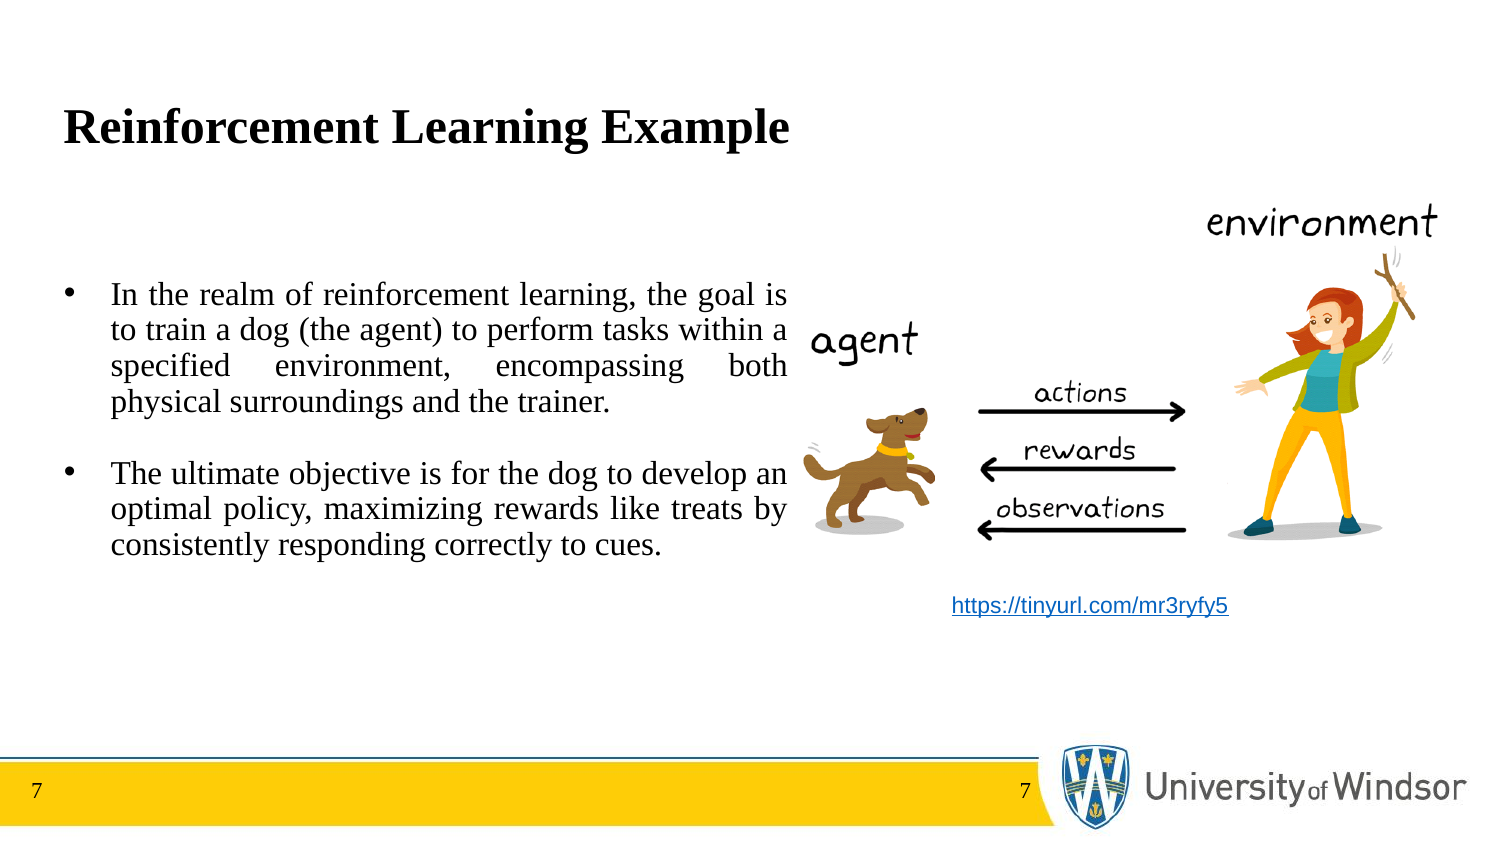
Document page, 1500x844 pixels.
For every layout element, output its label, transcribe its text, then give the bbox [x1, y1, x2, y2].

picture [799, 181, 1448, 584]
picture [0, 731, 1500, 844]
slide_number 7 [1008, 770, 1346, 816]
text_box 7 [19, 770, 358, 816]
text_box https://tinyurl.com/mr3ryfy5 [936, 592, 1387, 661]
list In the realm of reinforcement learning, the goal is to train a dog (the agent) to perform tasks within a specified environment, encompassing both physical surroundings and the trainer. The ultimate objective is for the dog to develop an optimal policy, maximizing rewards like treats by consistently responding correctly to cues. [52, 230, 801, 620]
title Reinforcement Learning Example [52, 46, 1346, 210]
